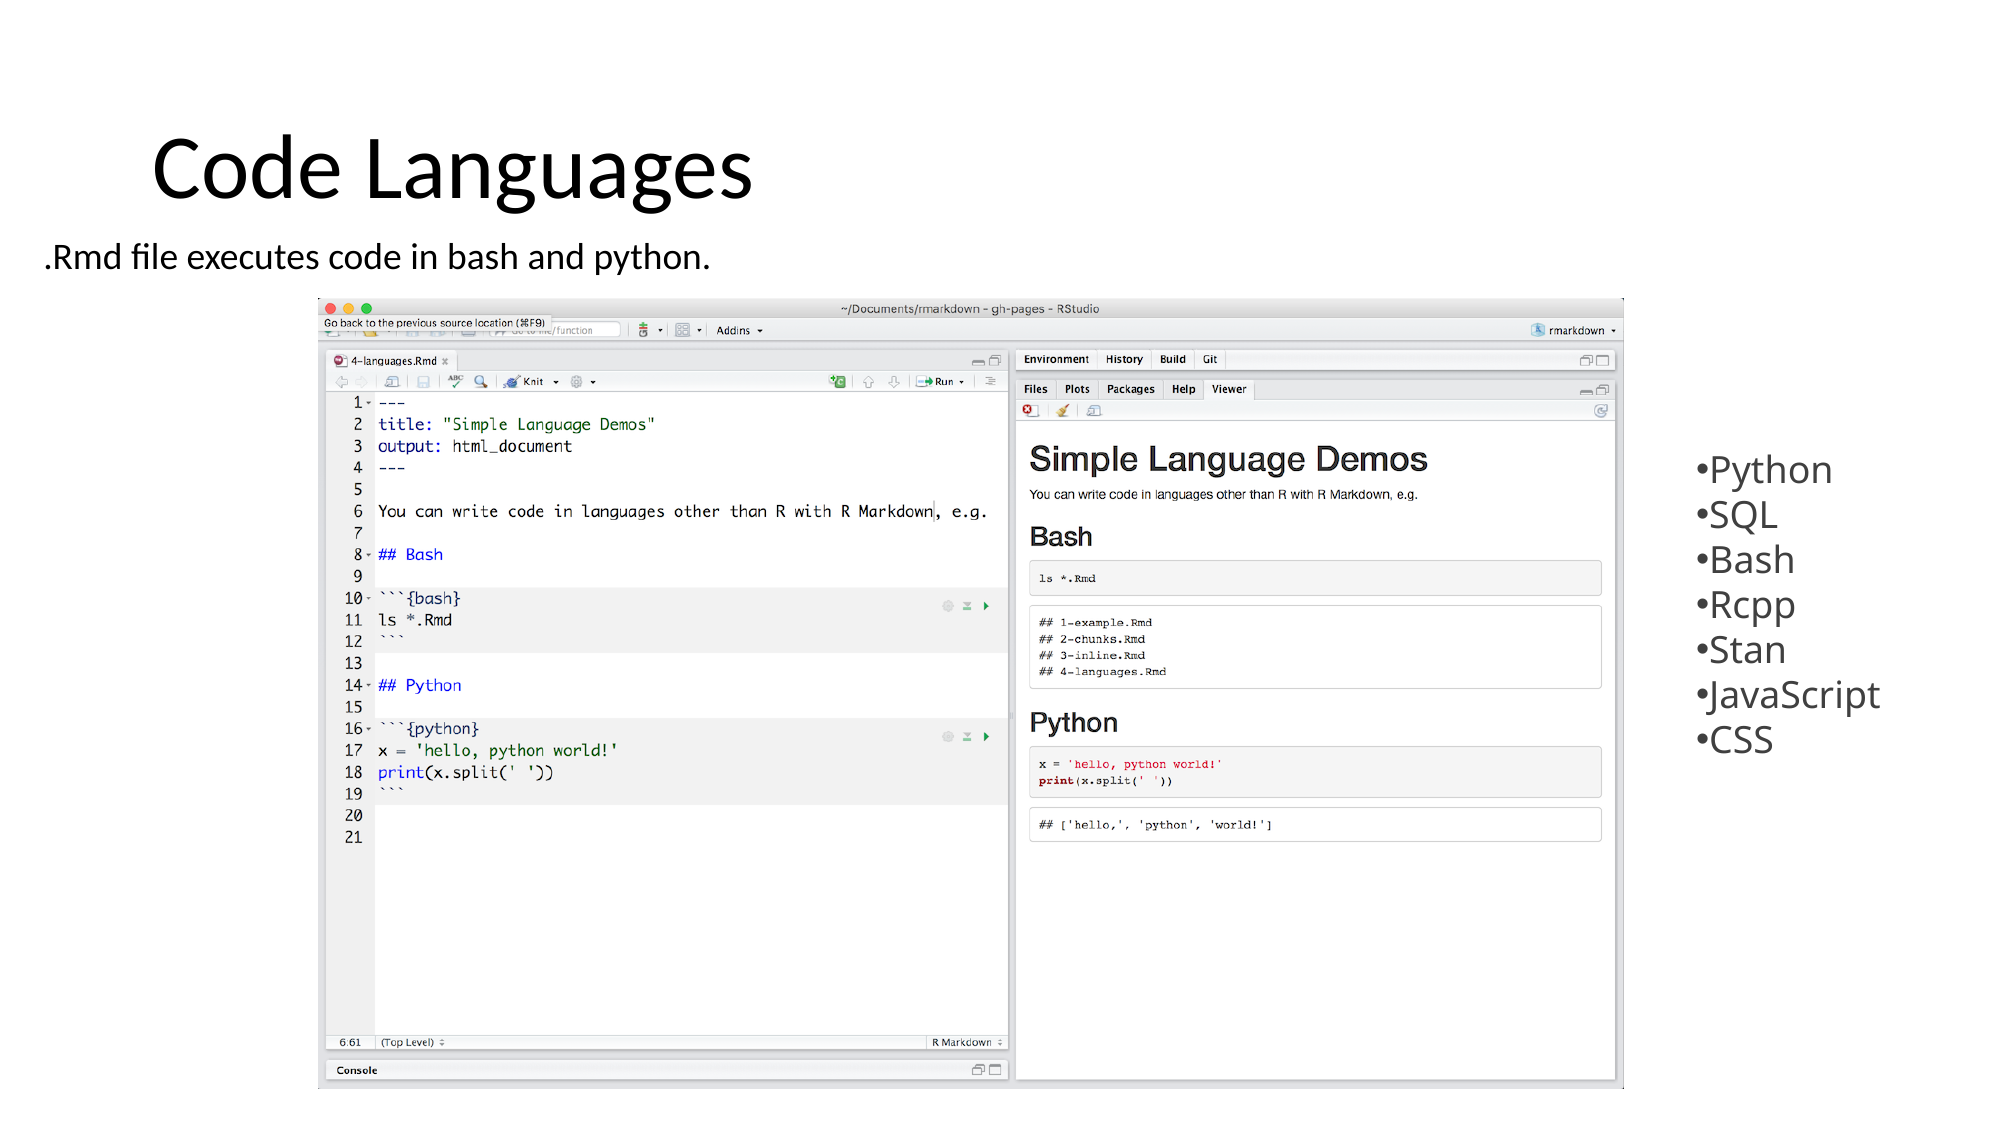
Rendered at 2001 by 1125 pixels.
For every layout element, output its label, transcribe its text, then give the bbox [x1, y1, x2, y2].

text_box .Rmd file executes code in bash and python. [28, 224, 752, 285]
title Code Languages [137, 59, 1863, 278]
text_box Python SQL Bash Rcpp Stan JavaScript CSS [1681, 438, 1982, 772]
picture [318, 298, 1624, 1090]
